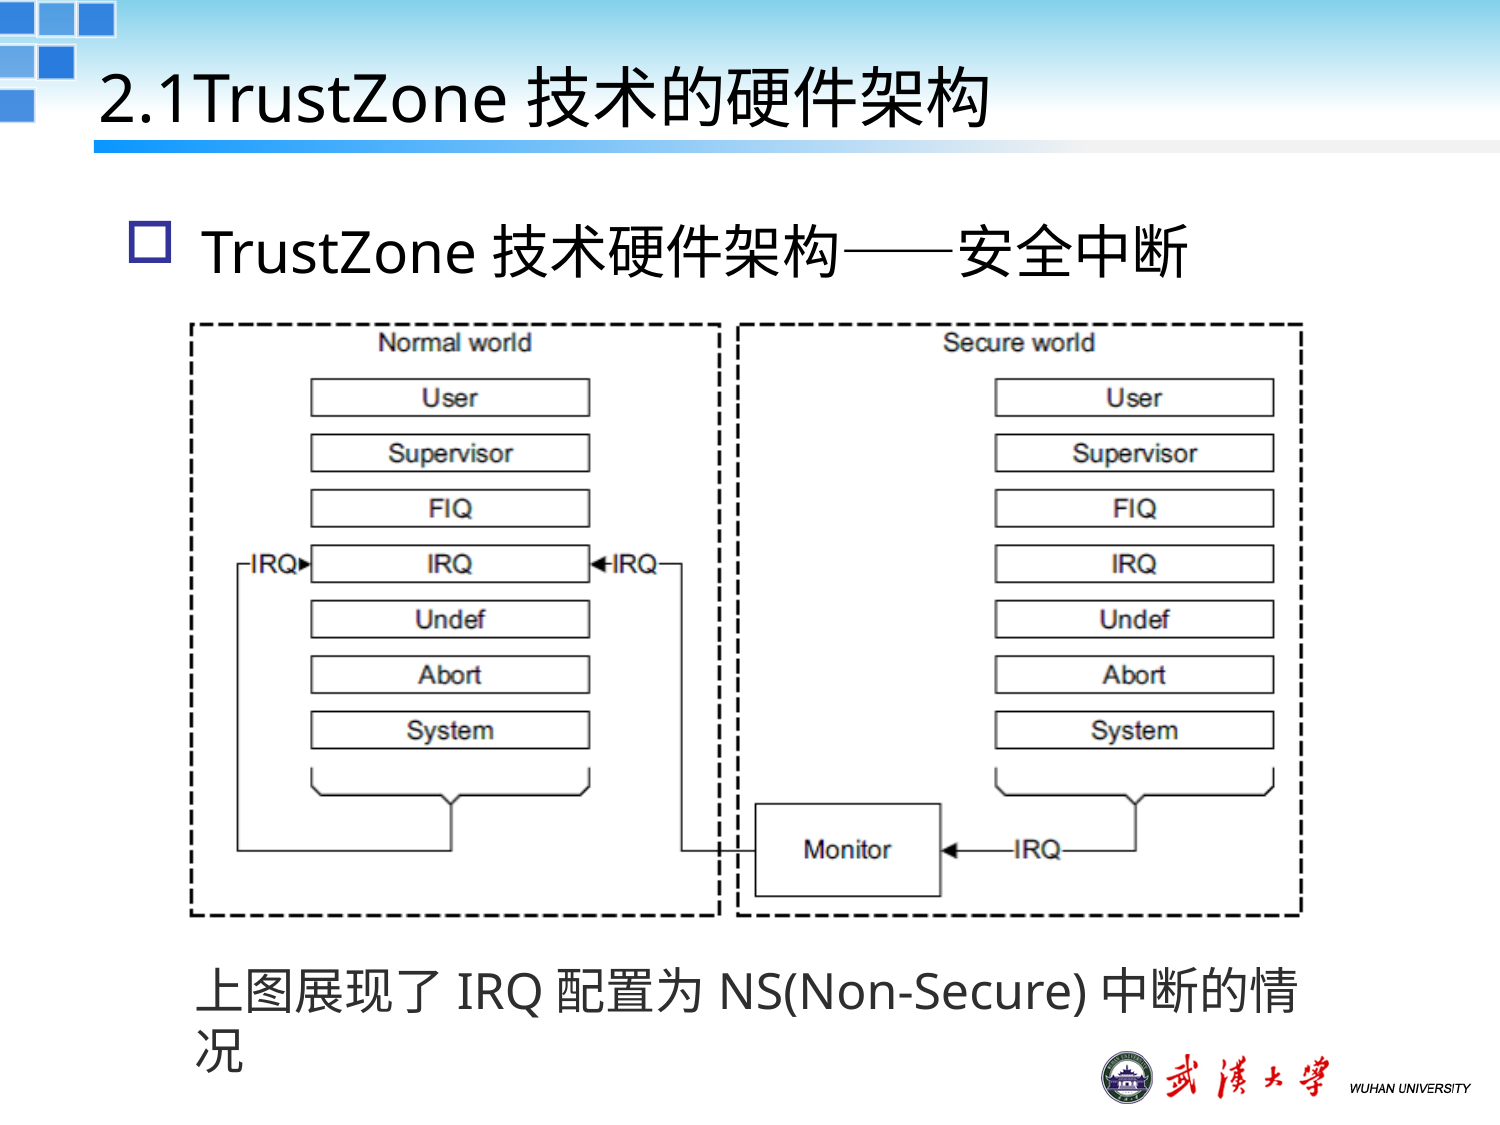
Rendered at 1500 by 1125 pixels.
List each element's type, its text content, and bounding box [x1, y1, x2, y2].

picture [179, 308, 1321, 931]
text_box 上图展现了IRQ配置为NS(Non-Secure)中断的情况 [180, 952, 1341, 1088]
picture [1072, 1046, 1500, 1115]
text_box TrustZone技术硬件架构——安全中断 [109, 172, 1391, 953]
text_box 2.1TrustZone技术的硬件架构 [85, 30, 1500, 161]
